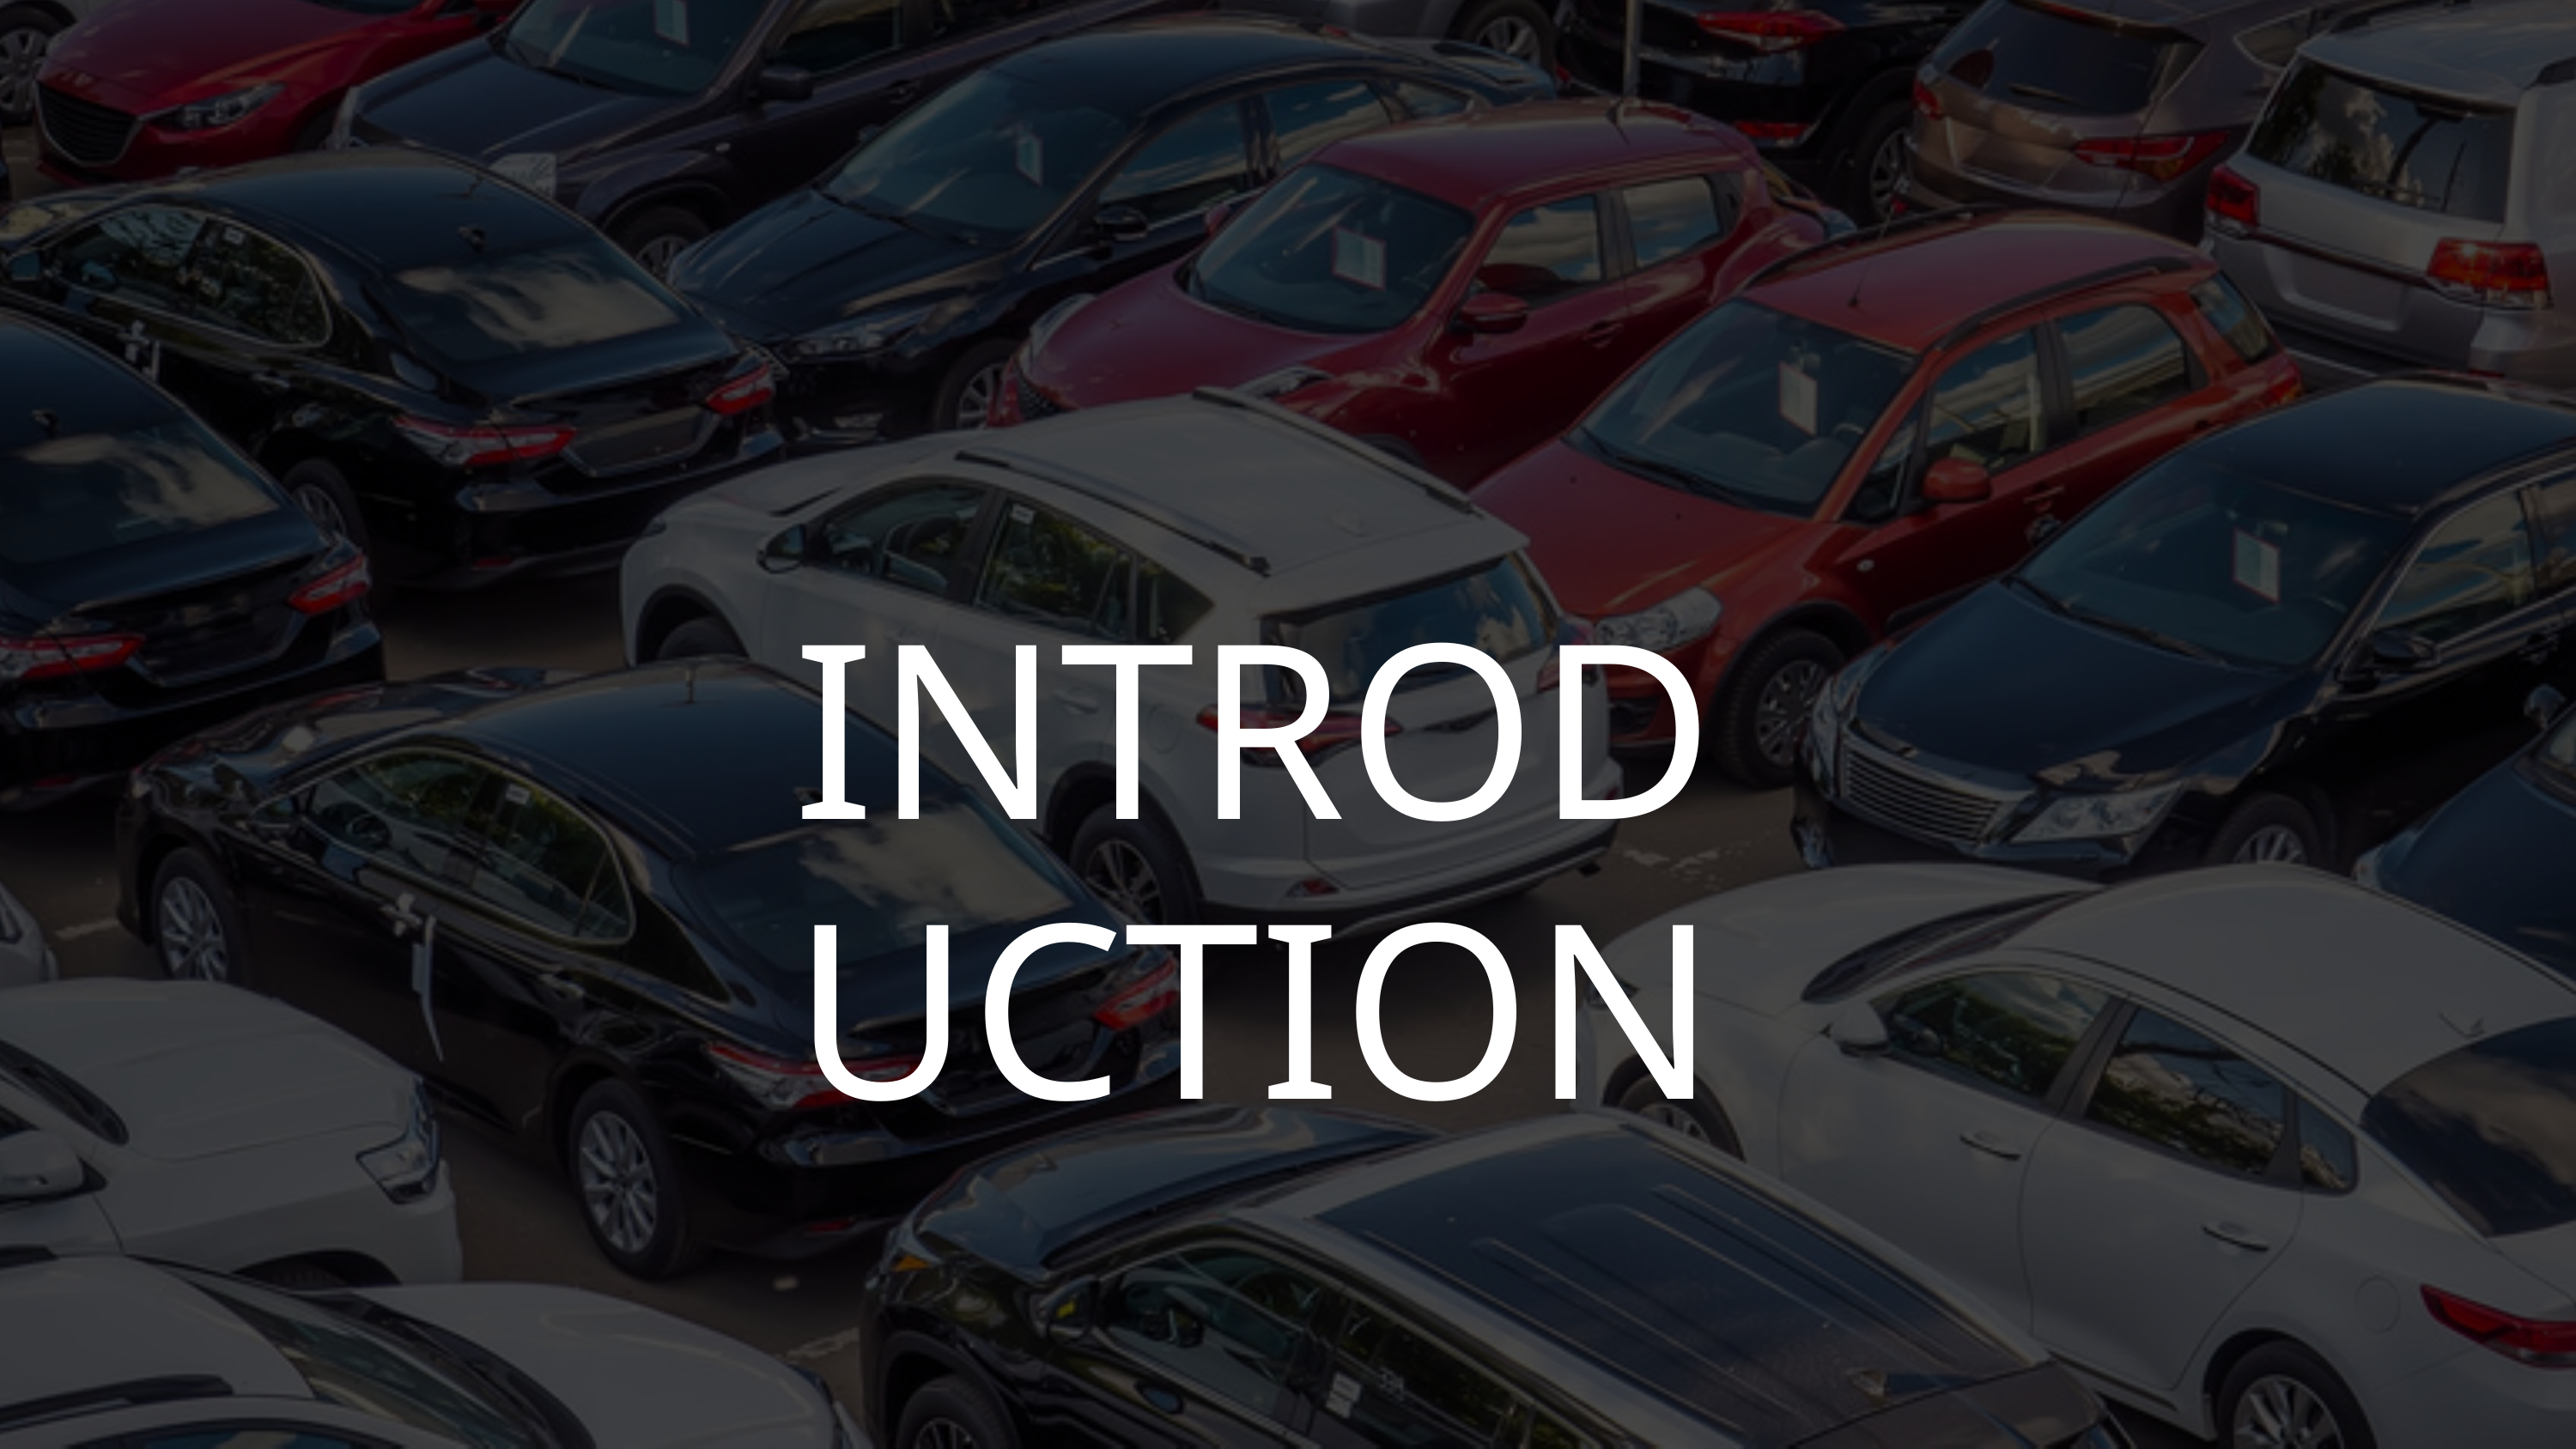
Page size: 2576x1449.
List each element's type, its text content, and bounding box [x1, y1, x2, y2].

text_box INTRODUCTION [793, 587, 1783, 1148]
text_box [0, 0, 2576, 1449]
